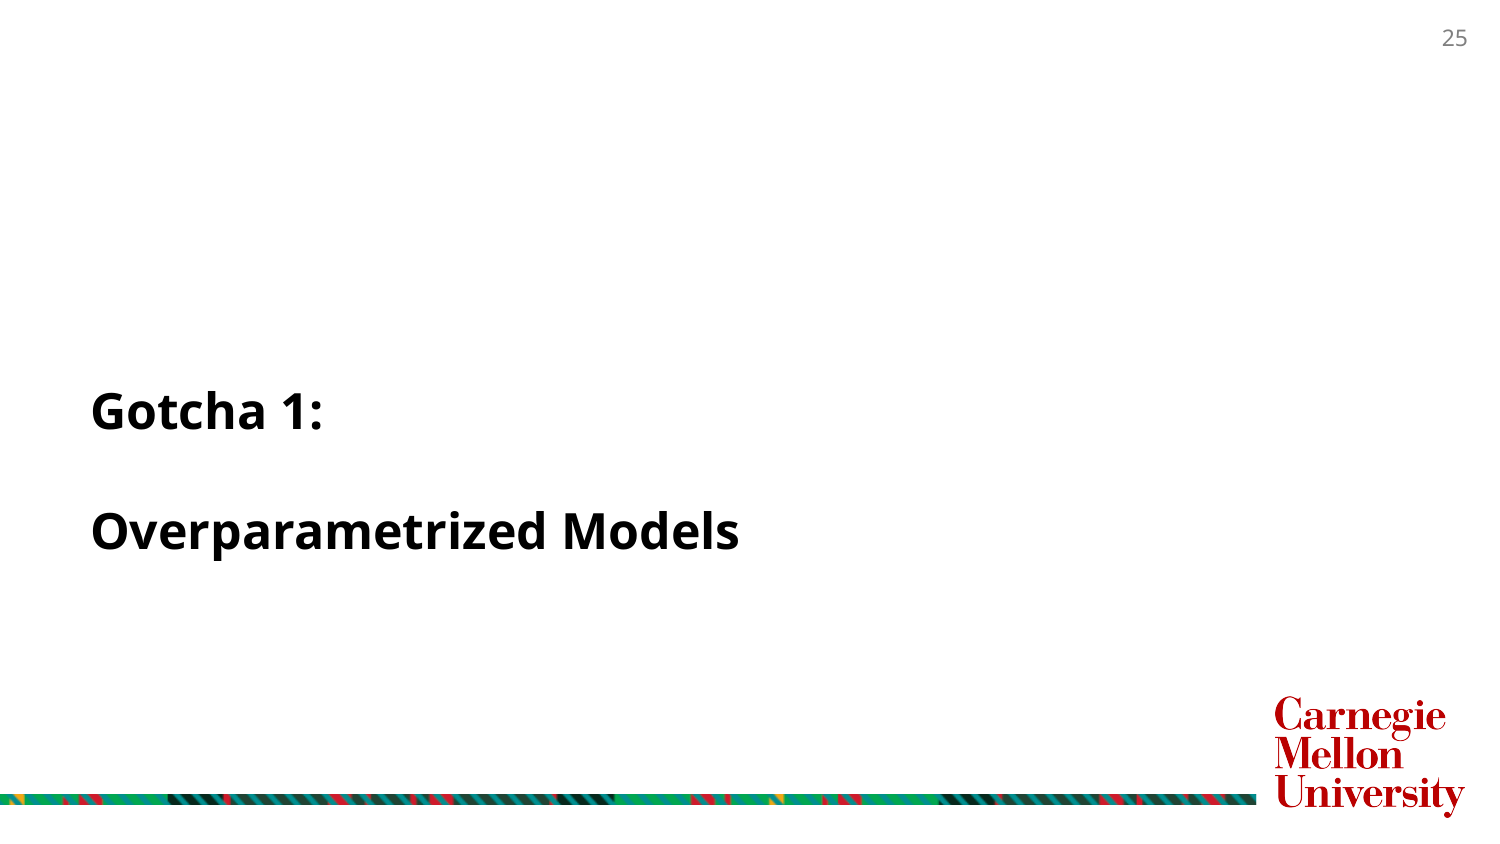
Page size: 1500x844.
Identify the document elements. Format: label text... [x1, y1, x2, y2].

picture [0, 794, 1257, 805]
title Gotcha 1: Overparametrized Models [75, 371, 1500, 472]
picture [1275, 696, 1465, 818]
